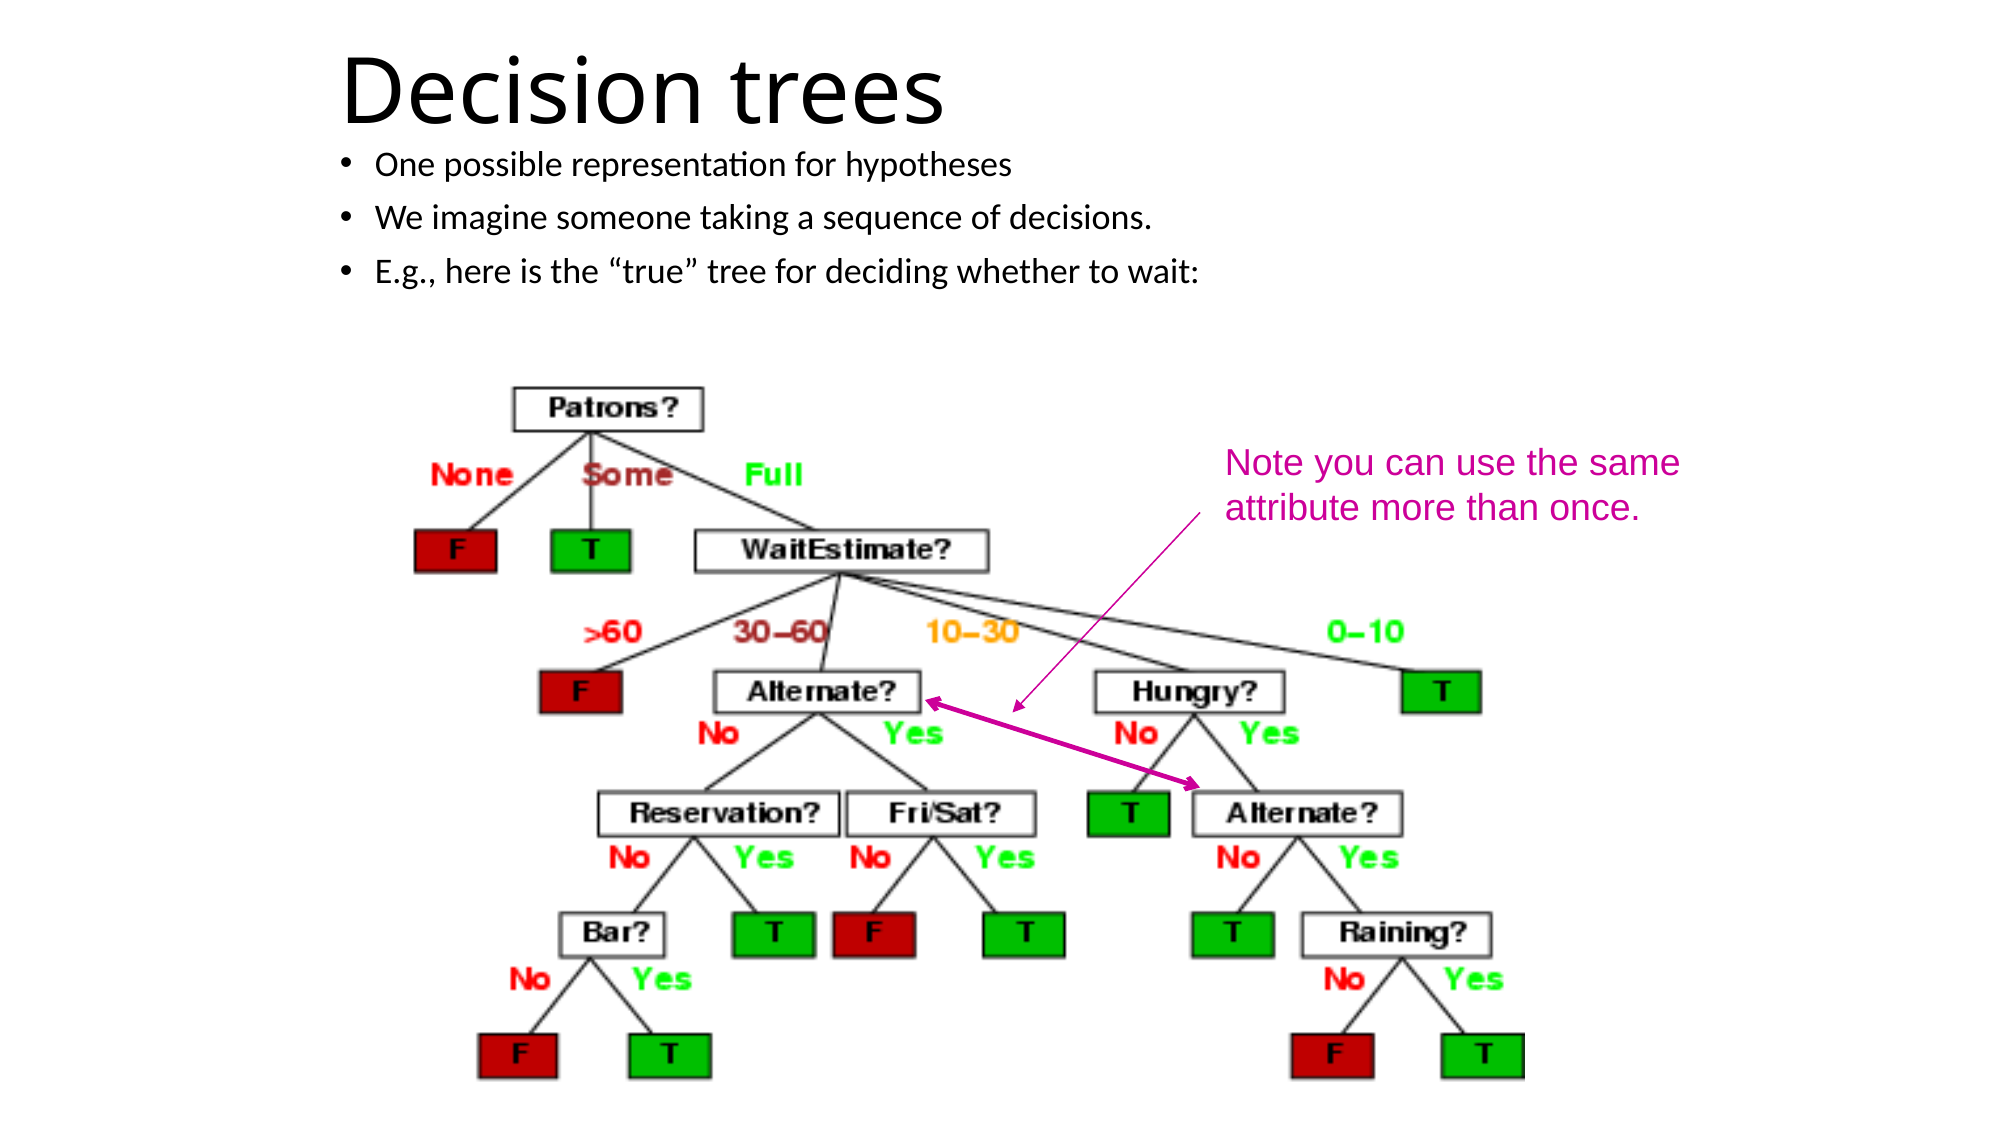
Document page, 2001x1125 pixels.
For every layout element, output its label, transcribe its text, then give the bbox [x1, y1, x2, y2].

title Decision trees [324, 0, 1675, 137]
text_box Note you can use the same attribute more than once. [1525, 430, 1707, 536]
list One possible representation for hypotheses We imagine someone taking a sequence of decisions. E.g., here is the “true” tree for deciding whether to wait: [324, 137, 1750, 300]
picture [412, 352, 1525, 1125]
